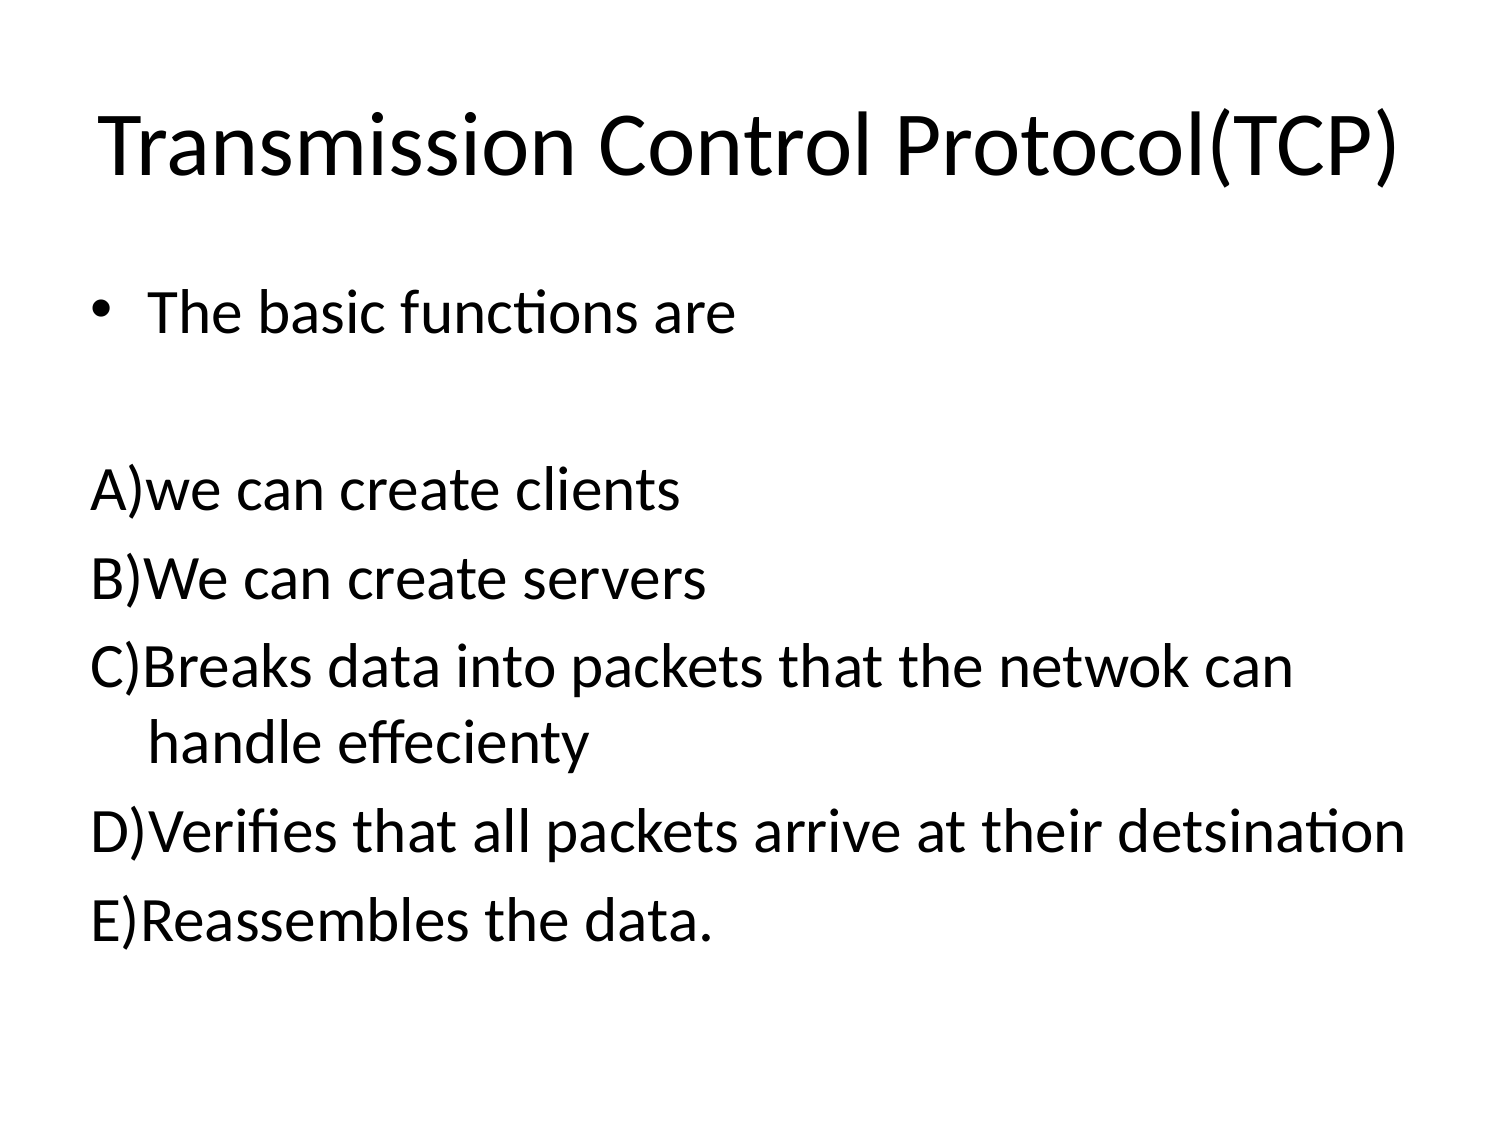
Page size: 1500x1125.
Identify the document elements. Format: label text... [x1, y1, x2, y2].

list The basic functions are A)we can create clients B)We can create servers C)Breaks data into packets that the netwok can handle effecienty D)Verifies that all packets arrive at their detsination E)Reassembles the data. [75, 262, 1425, 1005]
title Transmission Control Protocol(TCP) [75, 45, 1425, 233]
